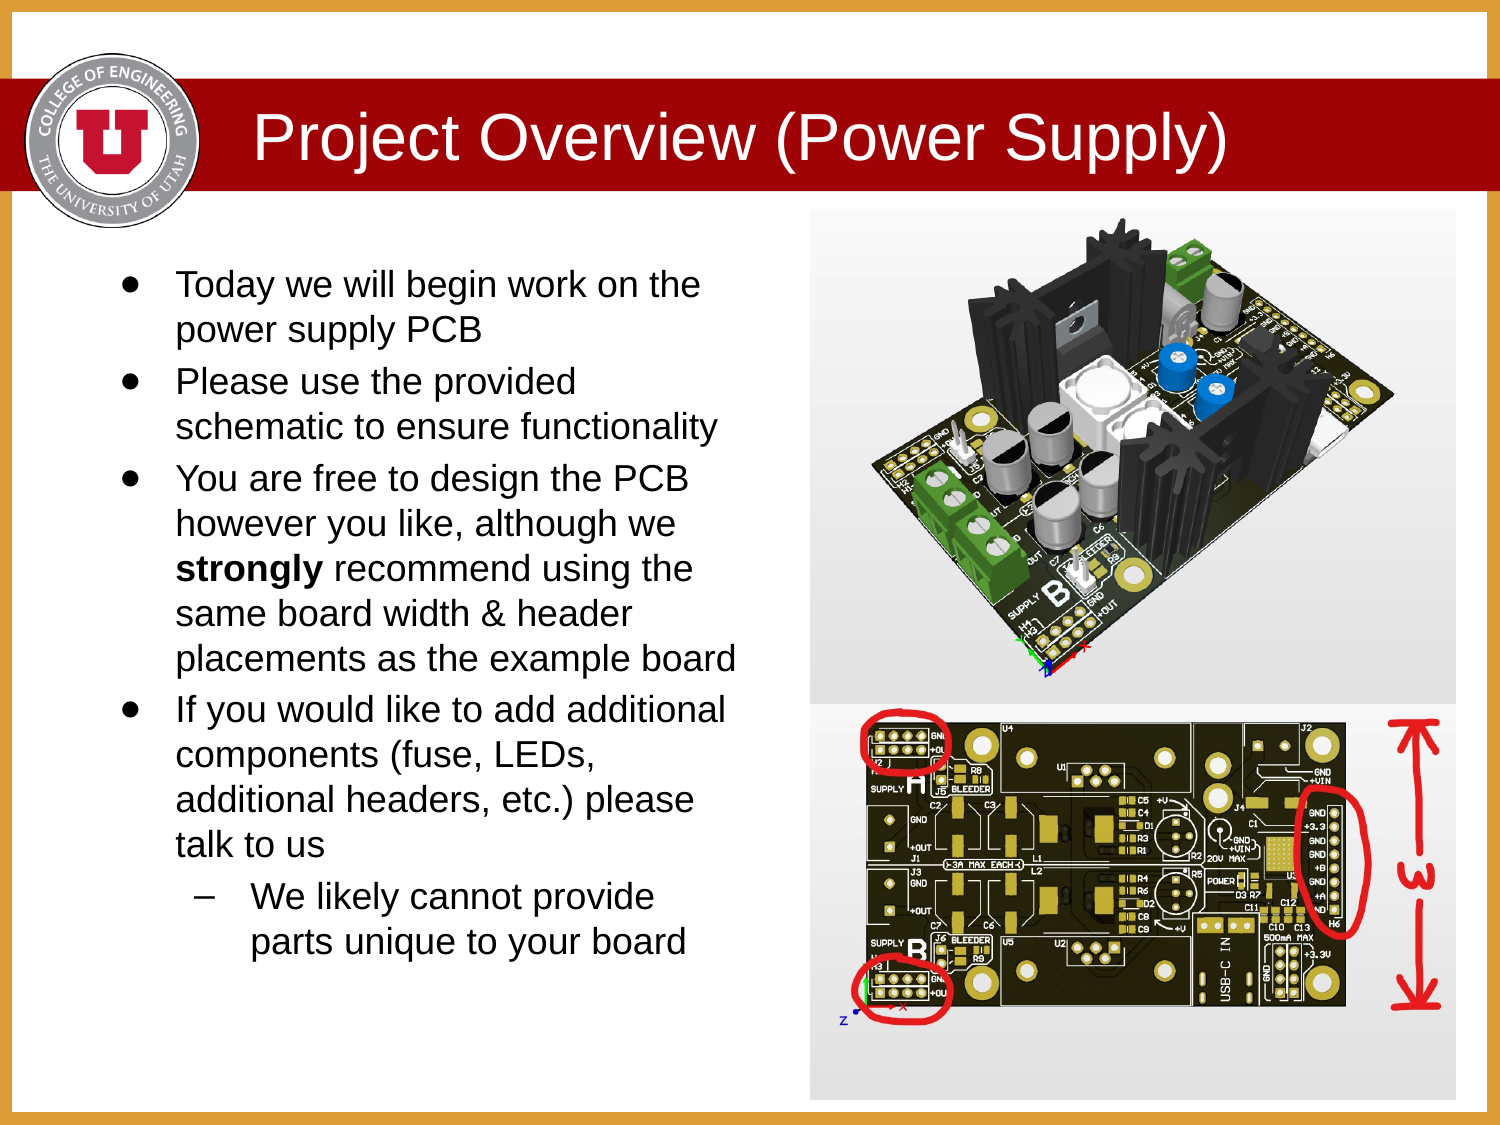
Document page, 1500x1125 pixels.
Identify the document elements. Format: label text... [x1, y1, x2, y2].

picture [810, 209, 1456, 1100]
title Project Overview (Power Supply) [237, 84, 1456, 184]
picture [24, 53, 200, 228]
list Today we will begin work on the power supply PCB Please use the provided schematic to ensure functionality You are free to design the PCB however you like, although we strongly recommend using the same board width & header placements as the example board If you would like to add additional components (fuse, LEDs, additional headers, etc.) please talk to us We likely cannot provide parts unique to your board [85, 252, 763, 984]
